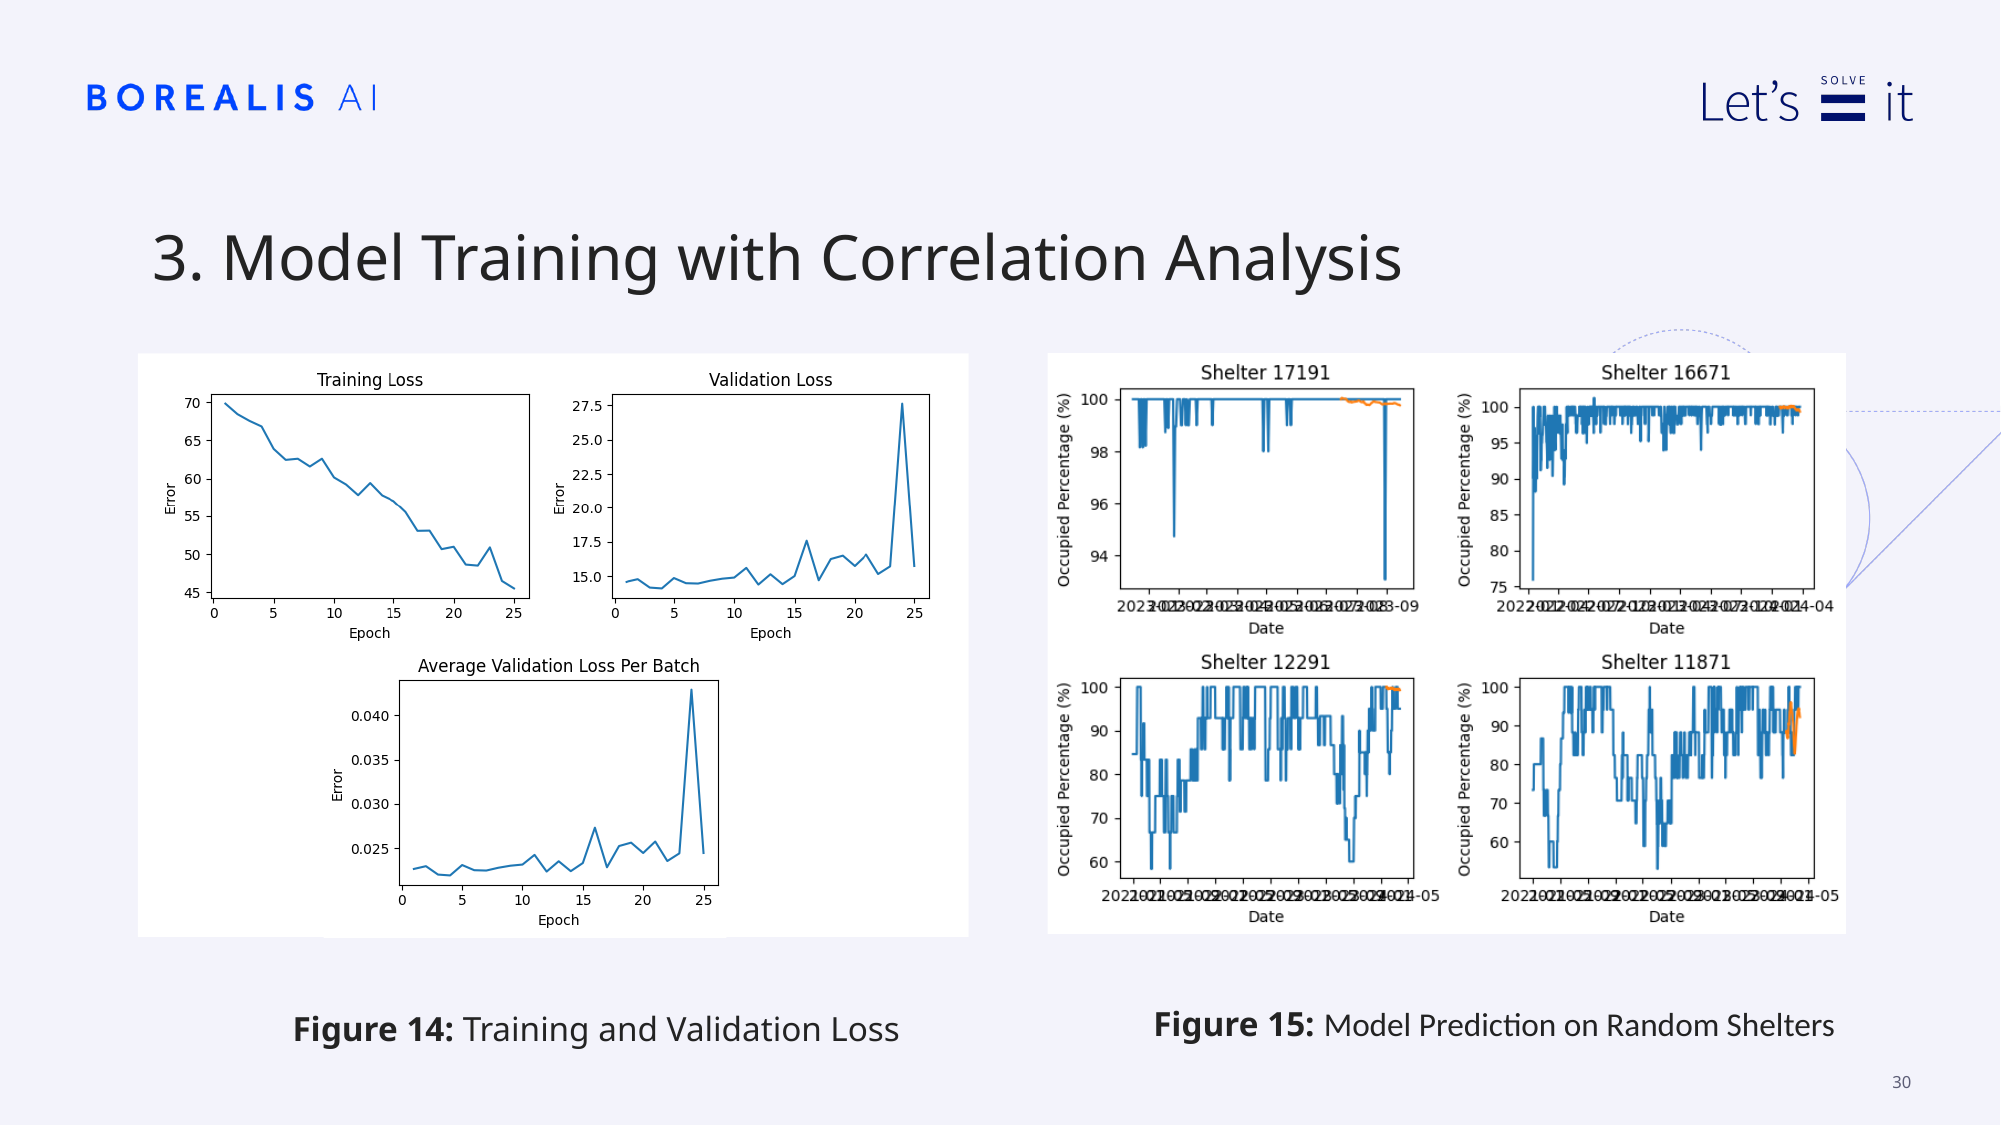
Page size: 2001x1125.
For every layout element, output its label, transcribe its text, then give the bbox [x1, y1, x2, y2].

text_box Figure 14: Training and Validation Loss [138, 1000, 1035, 1056]
picture [153, 362, 940, 938]
text_box [137, 352, 970, 938]
text_box Figure 15: Model Prediction on Random Shelters [1035, 995, 1953, 1091]
picture [87, 83, 375, 111]
slide_number 30 [1578, 1041, 1927, 1125]
title 3. Model Training with Correlation Analysis [137, 141, 1549, 301]
picture [1047, 353, 1846, 934]
picture [1703, 76, 1913, 121]
